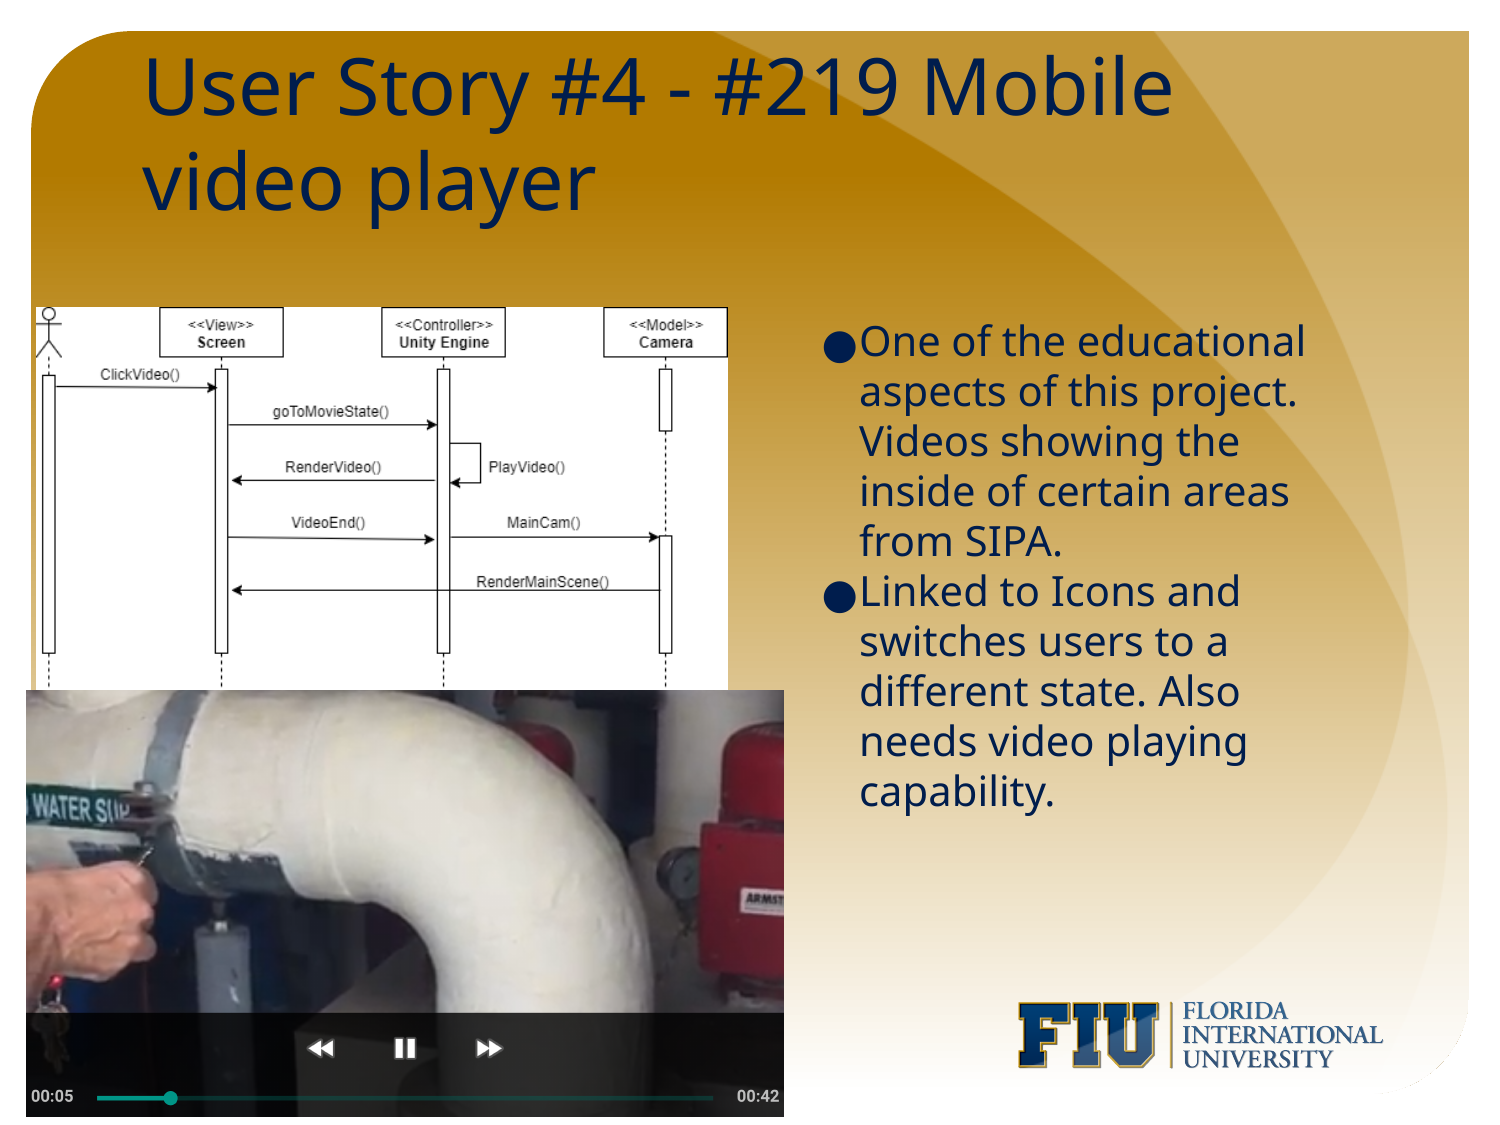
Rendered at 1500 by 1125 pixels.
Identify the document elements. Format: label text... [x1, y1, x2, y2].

list One of the educational aspects of this project. Videos showing the inside of certain areas from SIPA. Linked to Icons and switches users to a different state. Also needs video playing capability. [769, 299, 1370, 993]
title User Story #4 - #219 Mobile video player [127, 62, 1372, 234]
picture [24, 30, 1473, 1117]
